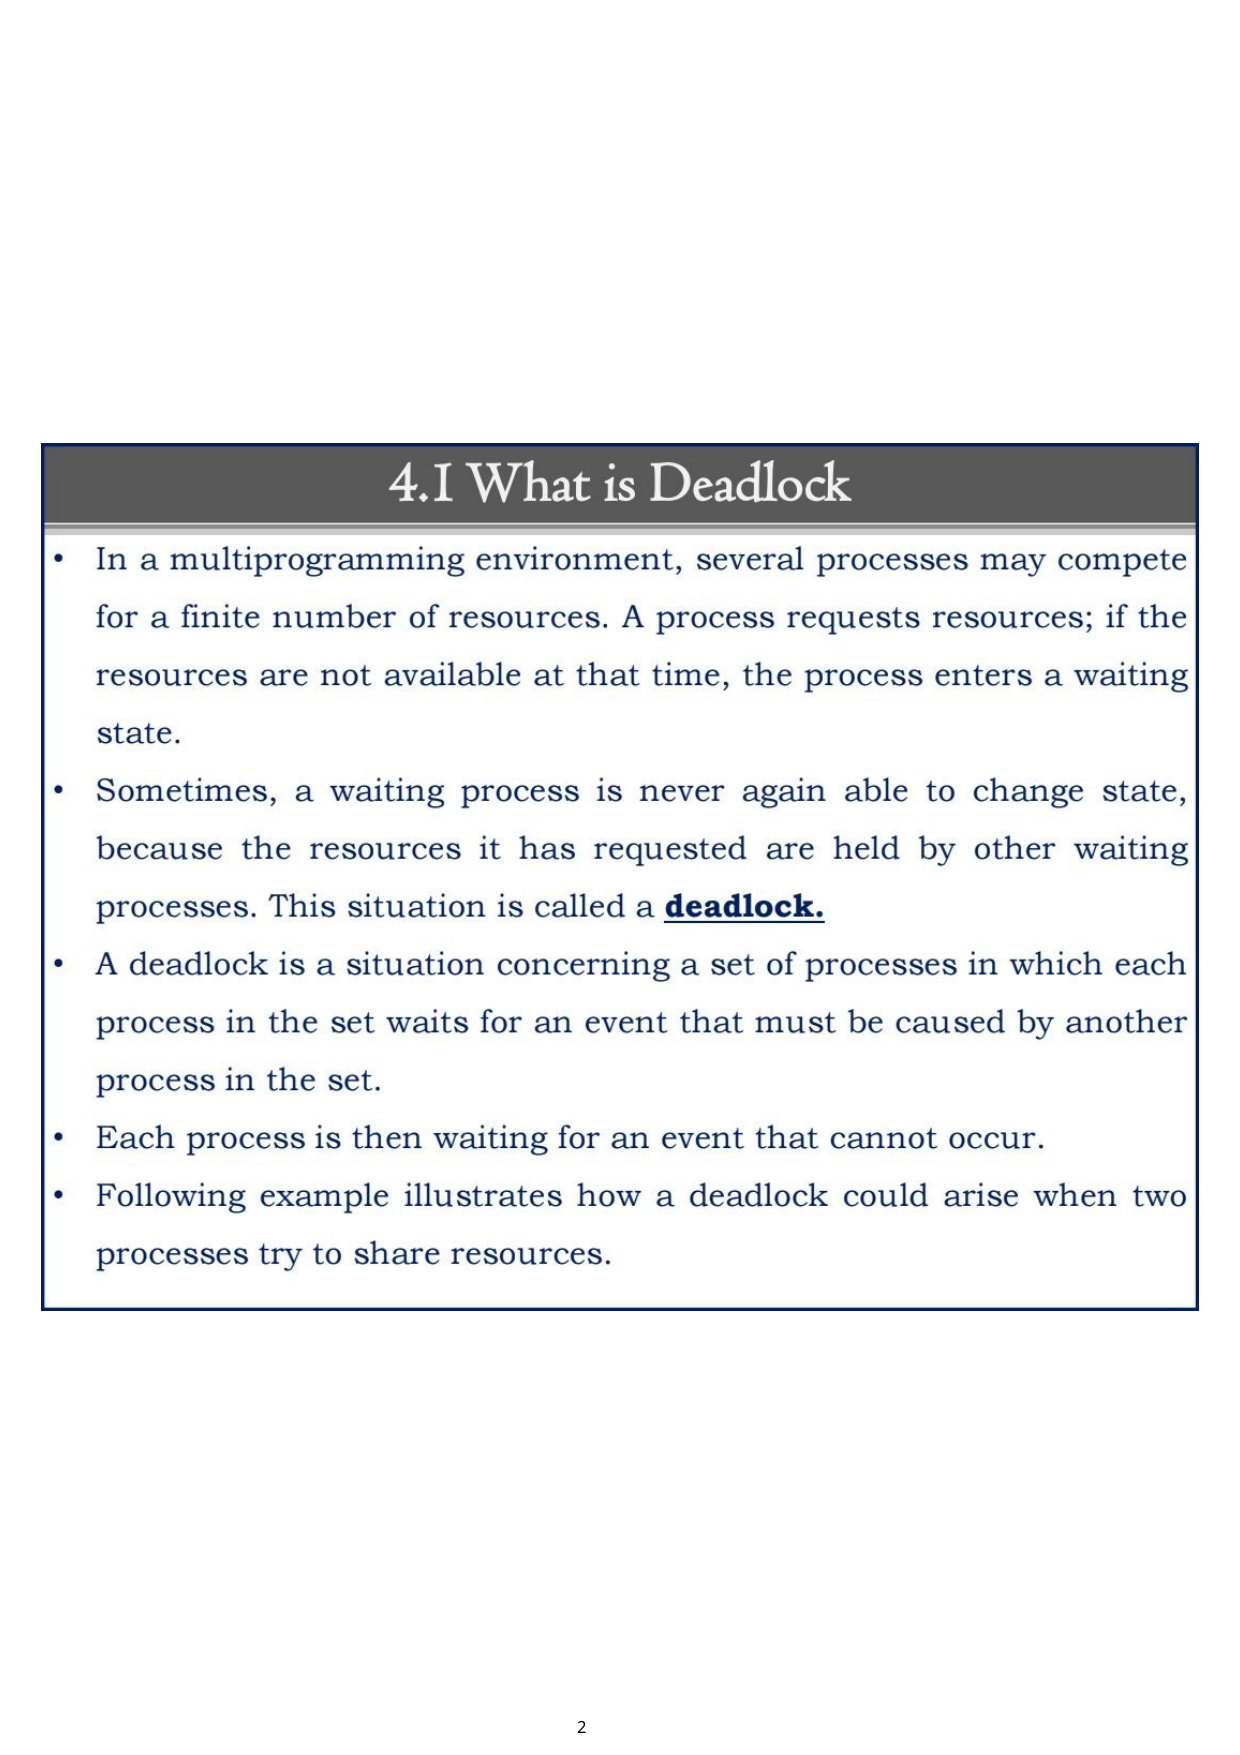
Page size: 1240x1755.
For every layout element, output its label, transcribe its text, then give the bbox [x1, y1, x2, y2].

slide_number 2 [570, 1713, 605, 1755]
picture [41, 442, 1199, 1311]
